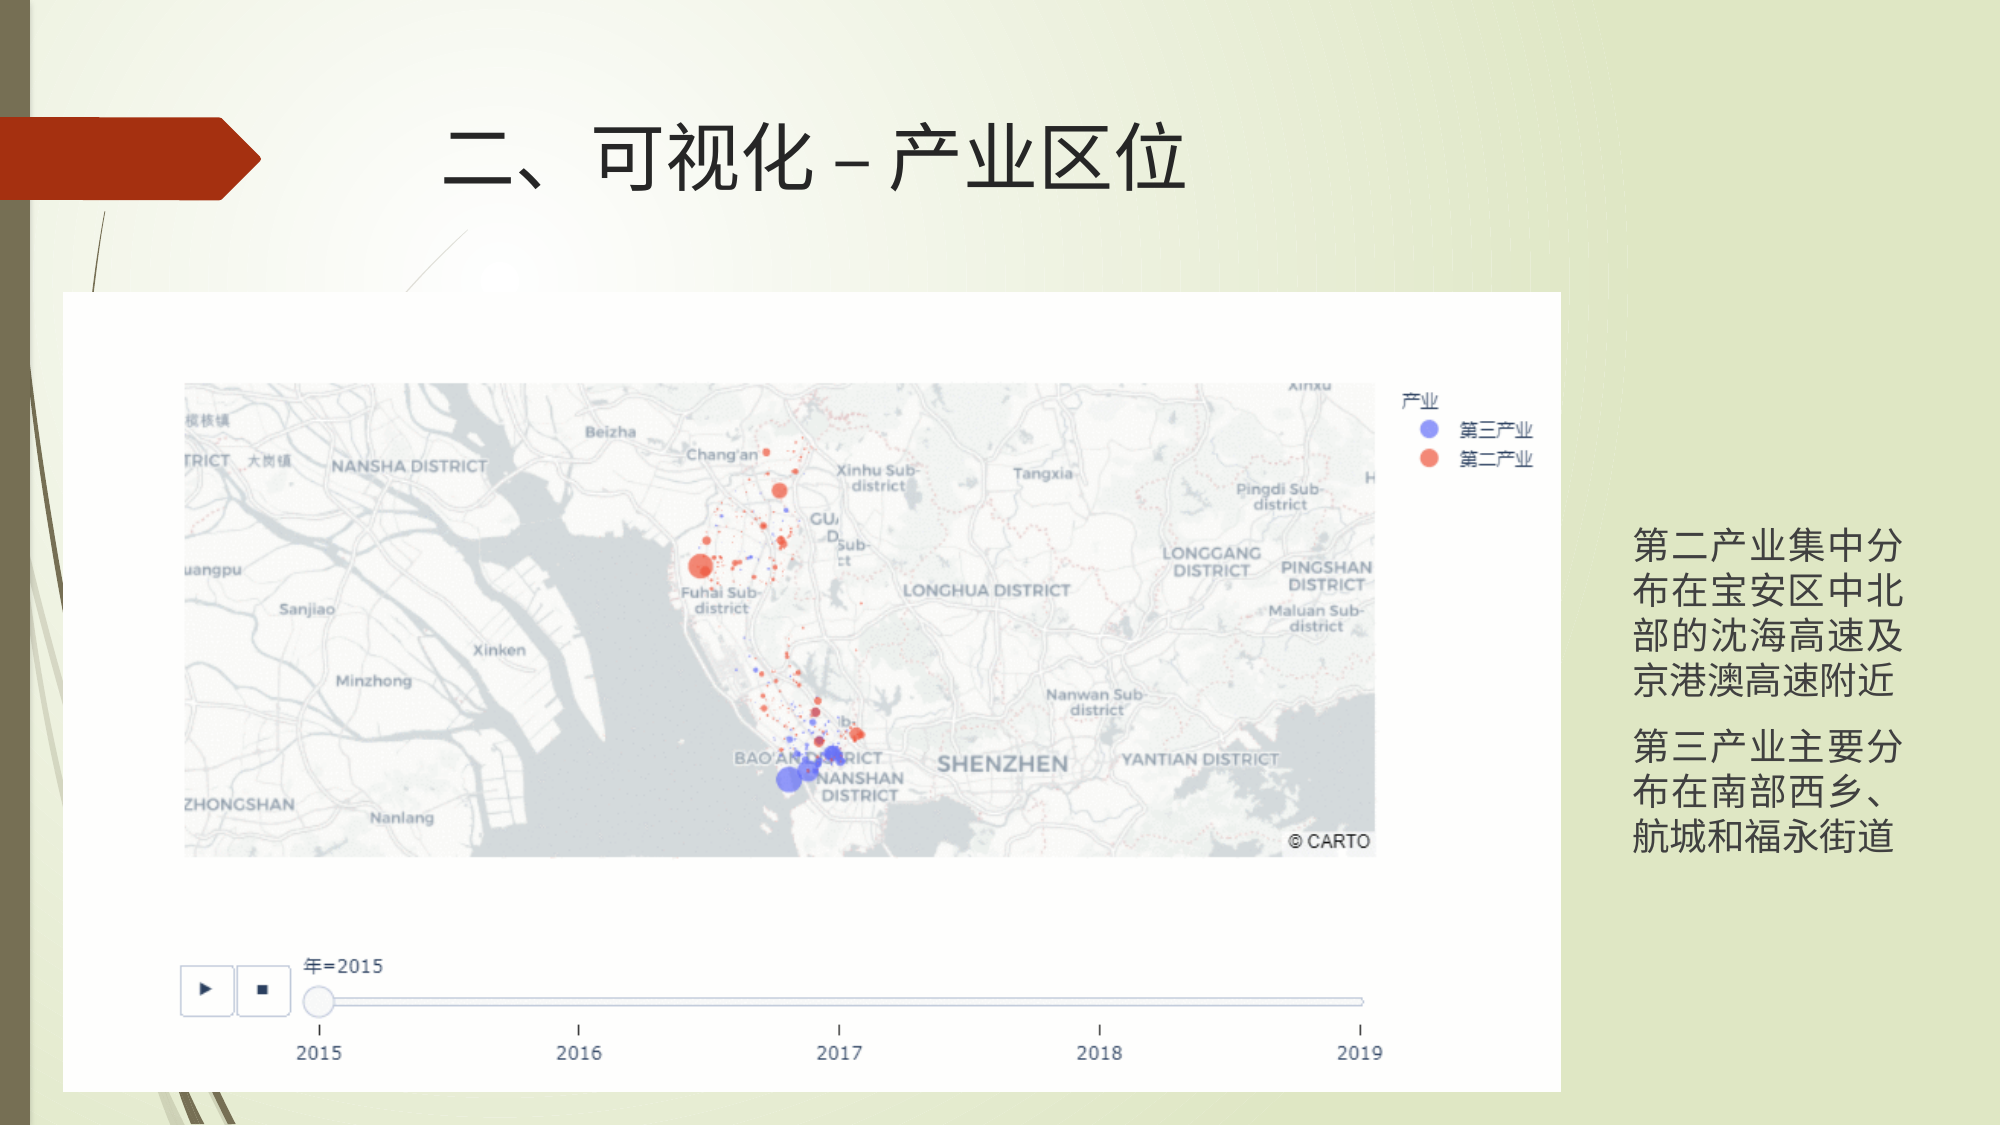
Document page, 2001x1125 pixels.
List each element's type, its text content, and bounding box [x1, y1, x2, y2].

title 二、可视化 – 产业区位 [425, 102, 1888, 313]
text_box 第二产业集中分布在宝安区中北部的沈海高速及京港澳高速附近 第三产业主要分布在南部西乡、航城和福永街道 [1617, 514, 1919, 870]
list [62, 291, 1562, 1093]
